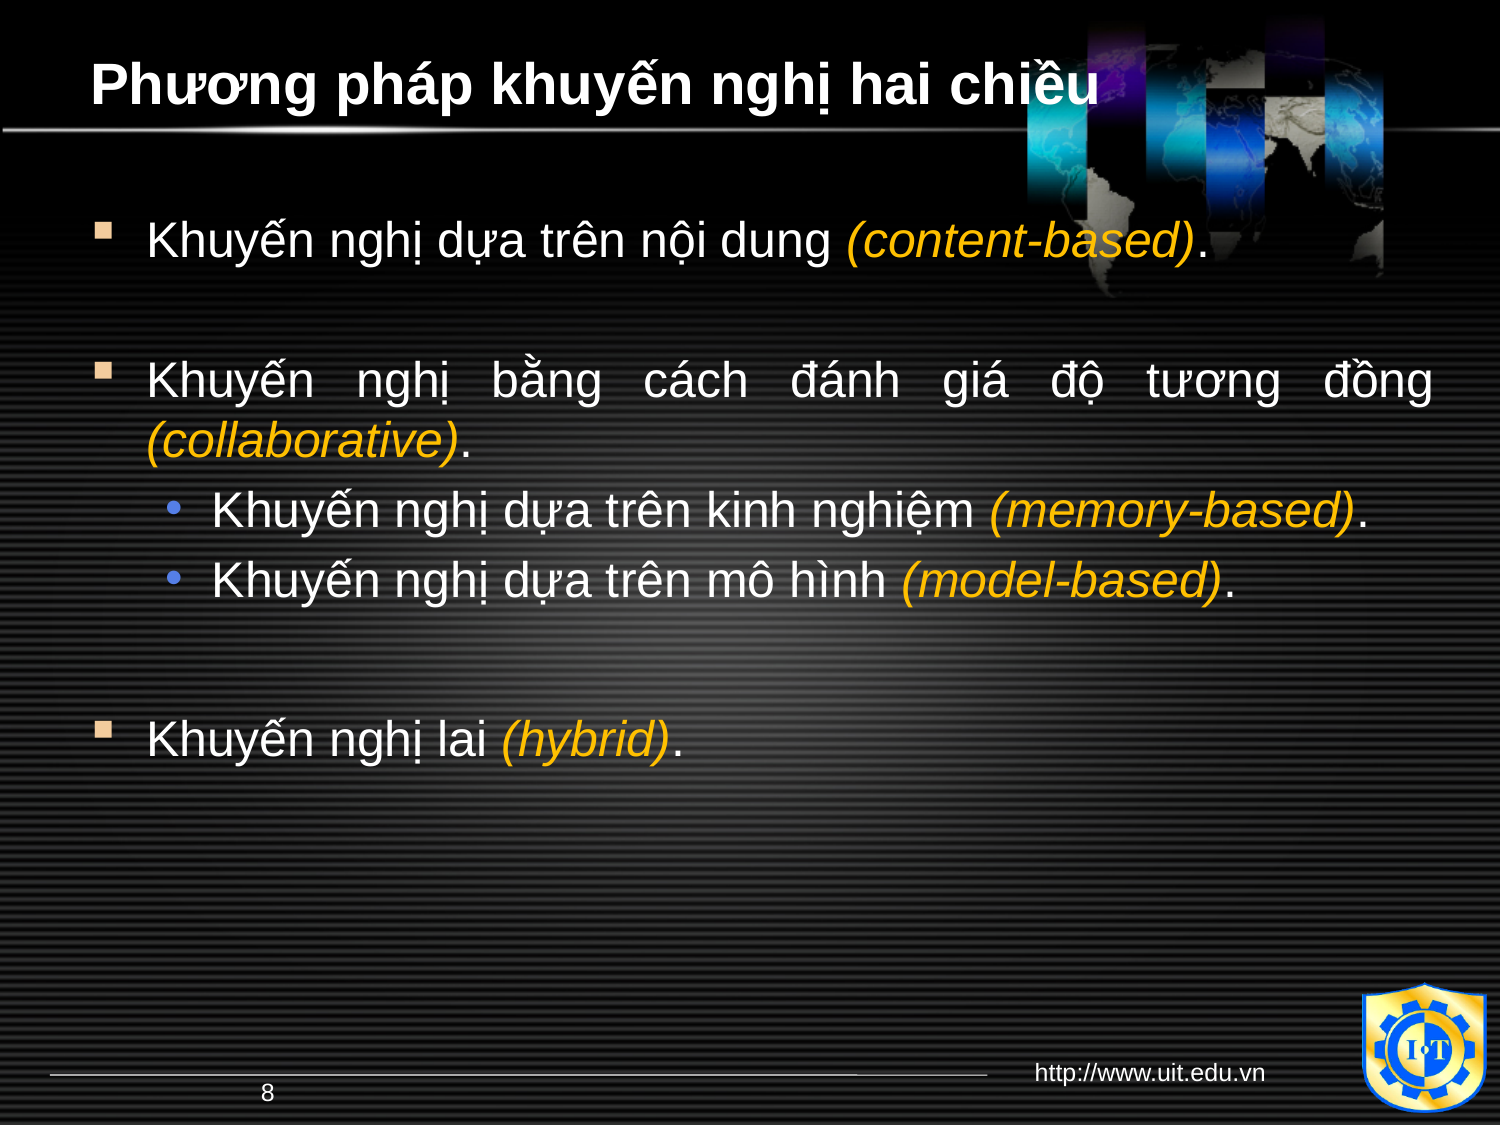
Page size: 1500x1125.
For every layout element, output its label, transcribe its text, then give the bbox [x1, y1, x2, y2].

title Phương pháp khuyến nghị hai chiều [75, 43, 1269, 119]
list Khuyến nghị dựa trên nội dung (content-based). Khuyến nghị bằng cách đánh giá độ tương đồng (collaborative). Khuyến nghị dựa trên kinh nghiệm (memory-based). Khuyến nghị dựa trên mô hình (model-based). Khuyến nghị lai (hybrid). [75, 200, 1450, 1050]
picture [0, 0, 1500, 1125]
slide_number 8 [245, 1068, 459, 1109]
footer http://www.uit.edu.vn [987, 1049, 1282, 1100]
